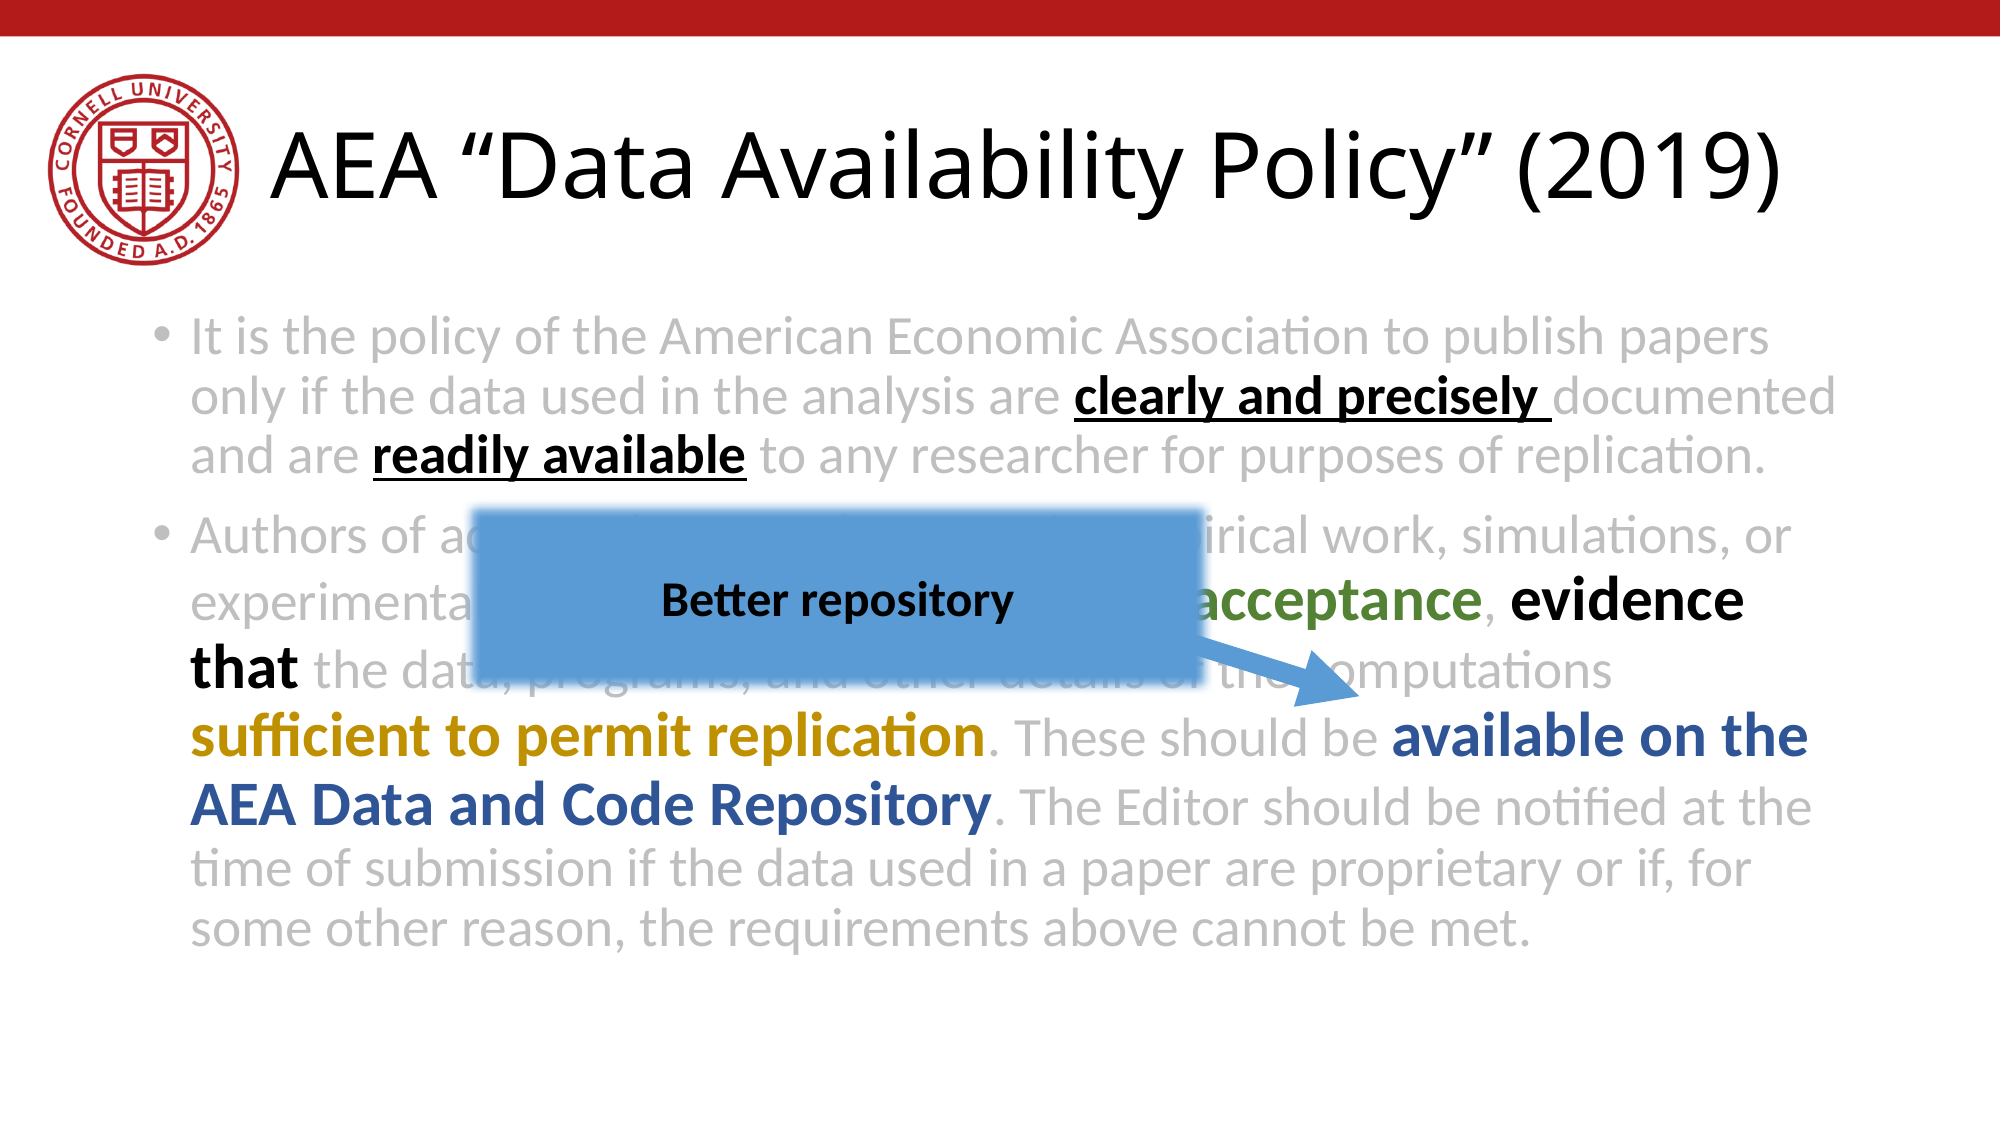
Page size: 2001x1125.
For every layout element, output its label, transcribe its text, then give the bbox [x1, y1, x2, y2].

list It is the policy of the American Economic Association to publish papers only if the data used in the analysis are clearly and precisely documented and are readily available to any researcher for purposes of replication. Authors of accepted papers that contain empirical work, simulations, or experimental work must provide, prior to acceptance, evidence that the data, programs, and other details of the computations sufficient to permit replication. These should be available on the AEA Data and Code Repository. The Editor should be notified at the time of submission if the data used in a paper are proprietary or if, for some other reason, the requirements above cannot be met. [137, 299, 1863, 1014]
text_box Better repository [472, 509, 1205, 687]
title AEA “Data Availability Policy” (2019) [255, 59, 1860, 278]
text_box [1171, 637, 1360, 697]
picture [39, 65, 255, 274]
